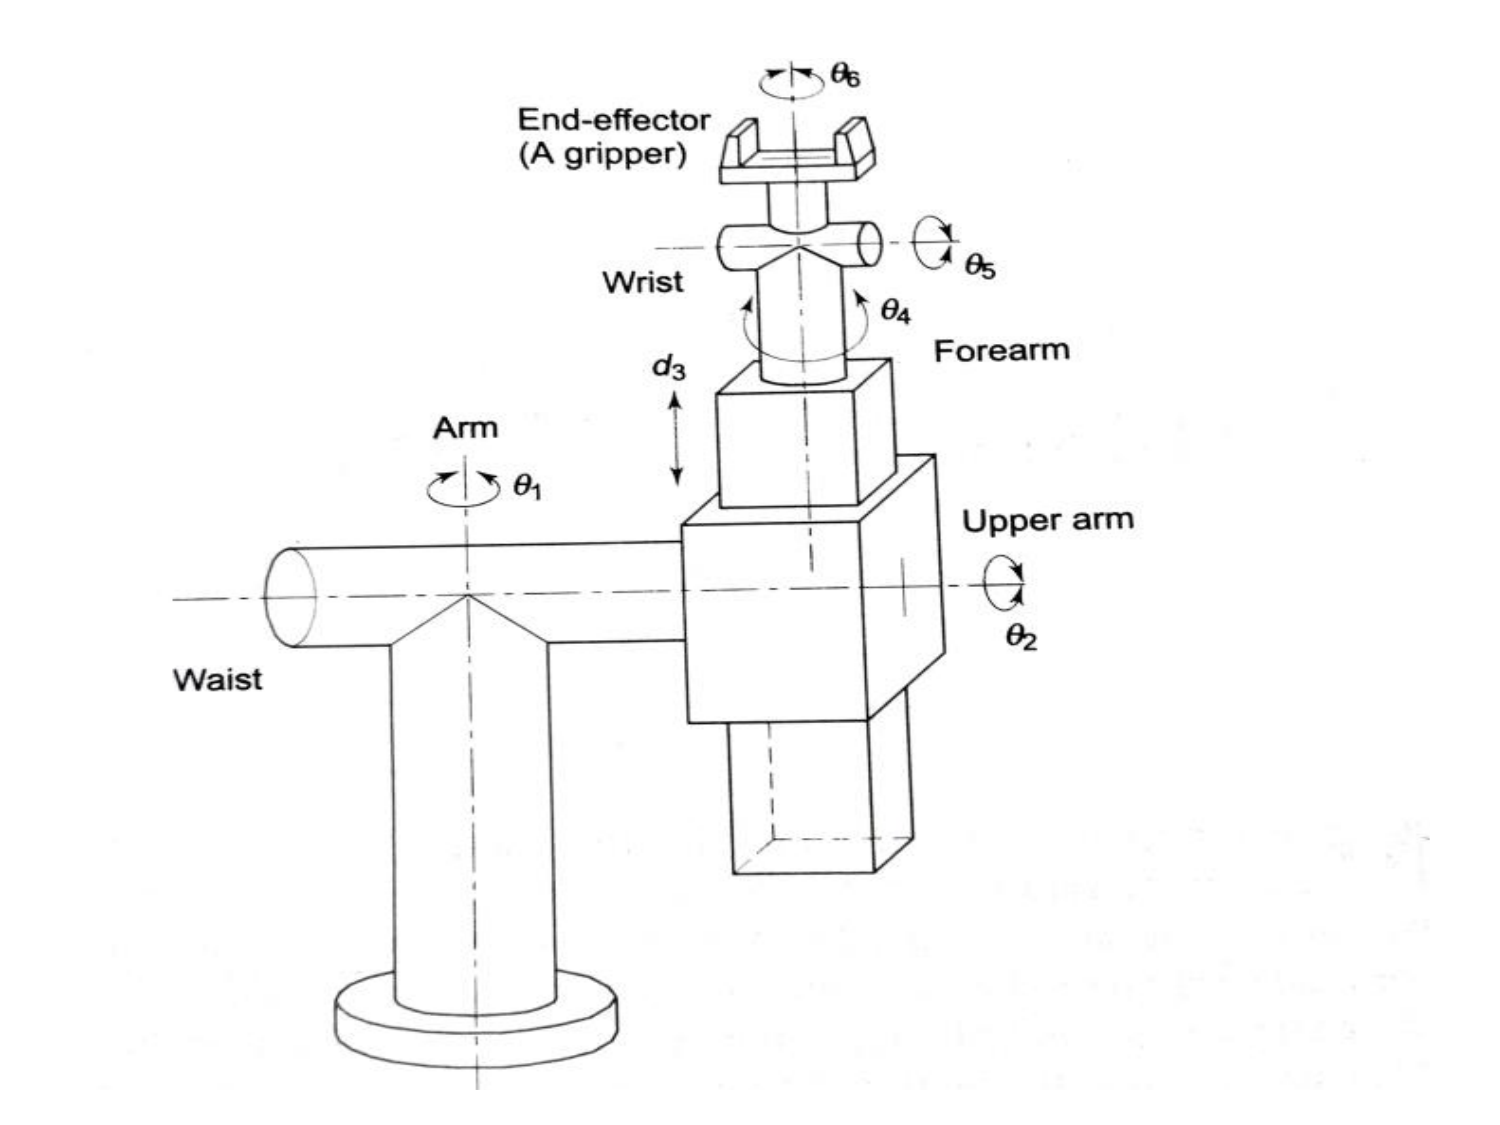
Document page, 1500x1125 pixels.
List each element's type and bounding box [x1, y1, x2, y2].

list [81, 58, 1430, 1091]
